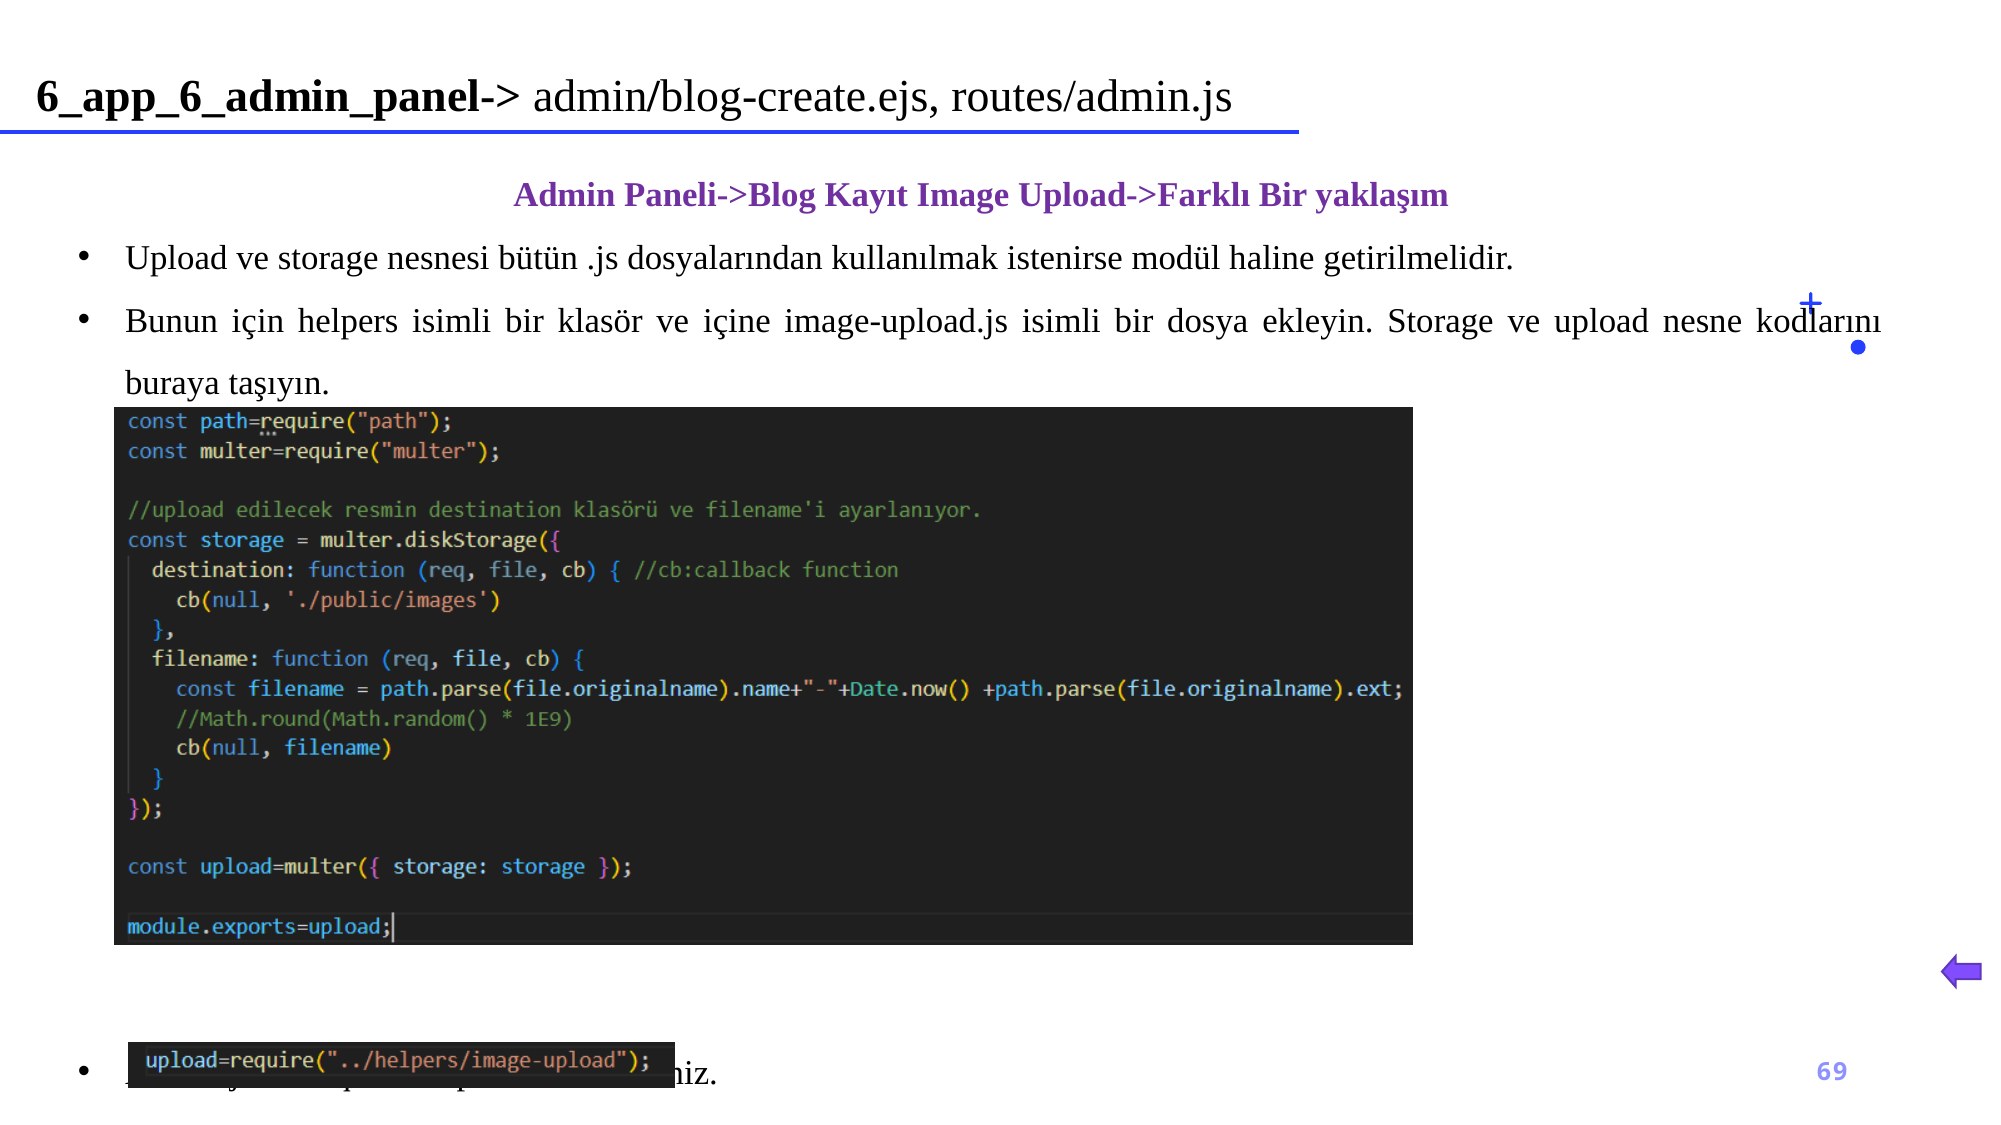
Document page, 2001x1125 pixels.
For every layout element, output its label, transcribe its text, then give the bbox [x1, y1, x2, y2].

list Admin Paneli->Blog Kayıt Image Upload->Farklı Bir yaklaşım Upload ve storage nesnesi bütün .js dosyalarından kullanılmak istenirse modül haline getirilmelidir. Bunun için helpers isimli bir klasör ve içine image-upload.js isimli bir dosya ekleyin. Storage ve upload nesne kodlarını buraya taşıyın. Admin.js’de require edip kullanabilirsiniz. [62, 143, 1901, 1103]
picture [114, 407, 1413, 945]
text_box 6_app_6_admin_panel-> admin/blog-create.ejs, routes/admin.js [21, 34, 1927, 129]
picture [128, 1042, 675, 1088]
slide_number 69 [1412, 1042, 1863, 1103]
text_box [1940, 953, 1982, 990]
